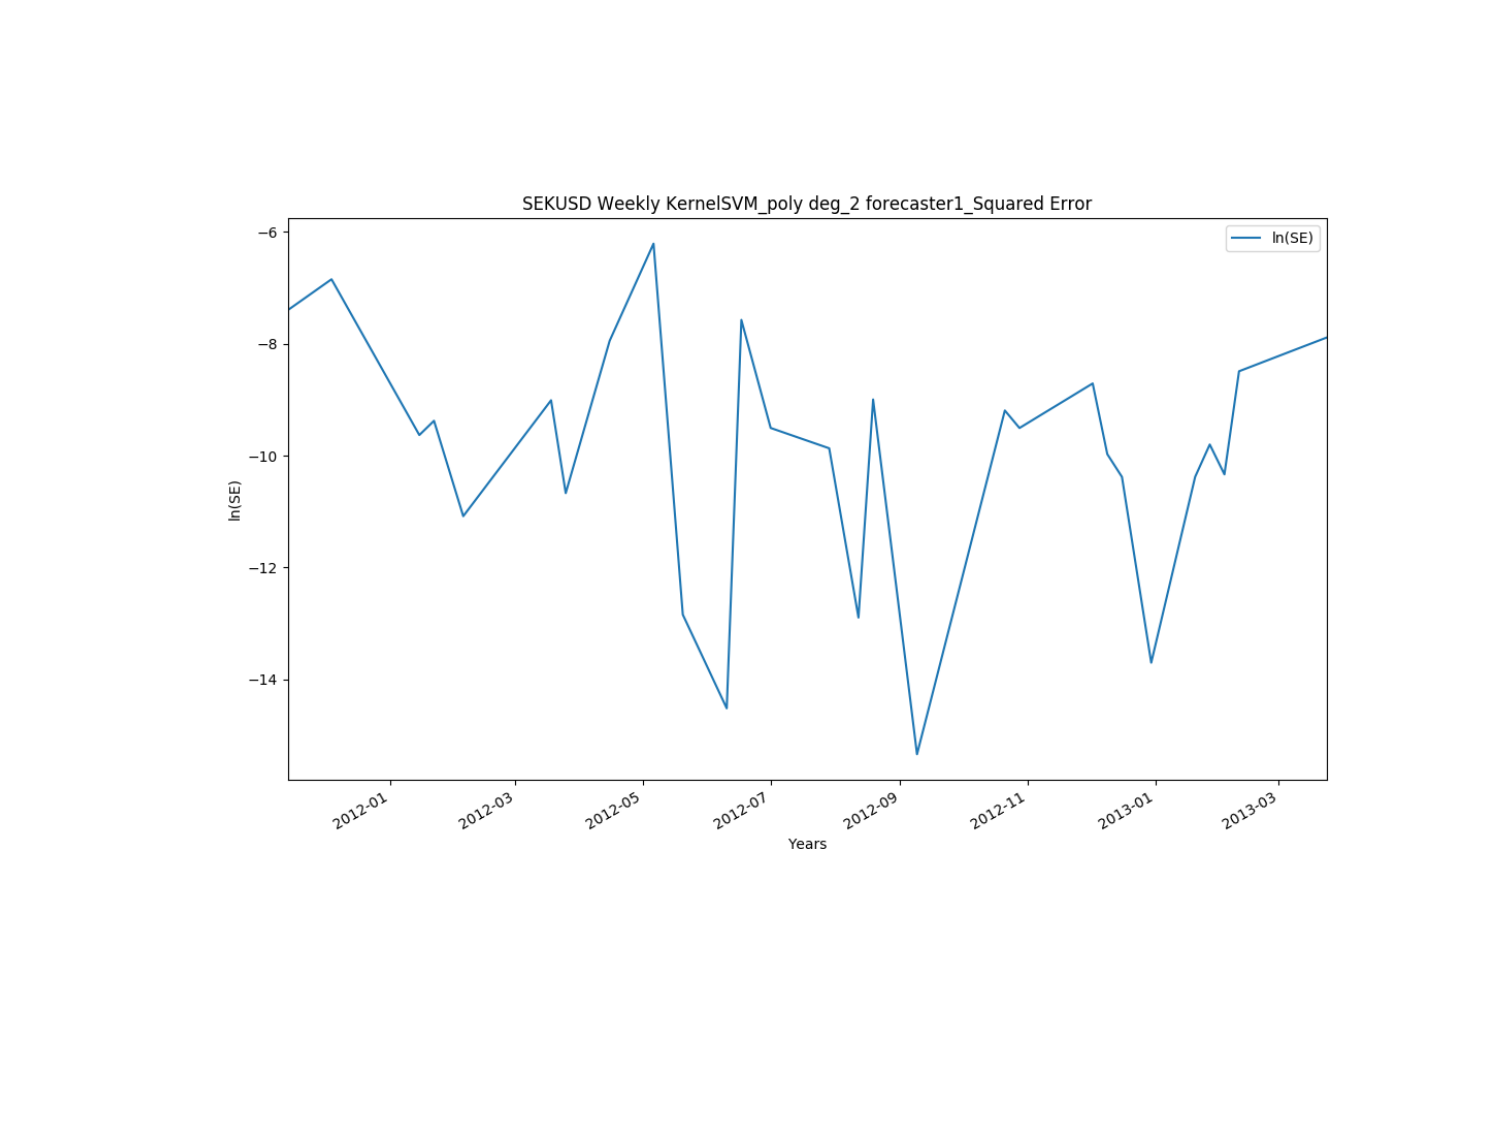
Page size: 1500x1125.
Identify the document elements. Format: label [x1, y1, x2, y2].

picture [119, 119, 1461, 946]
